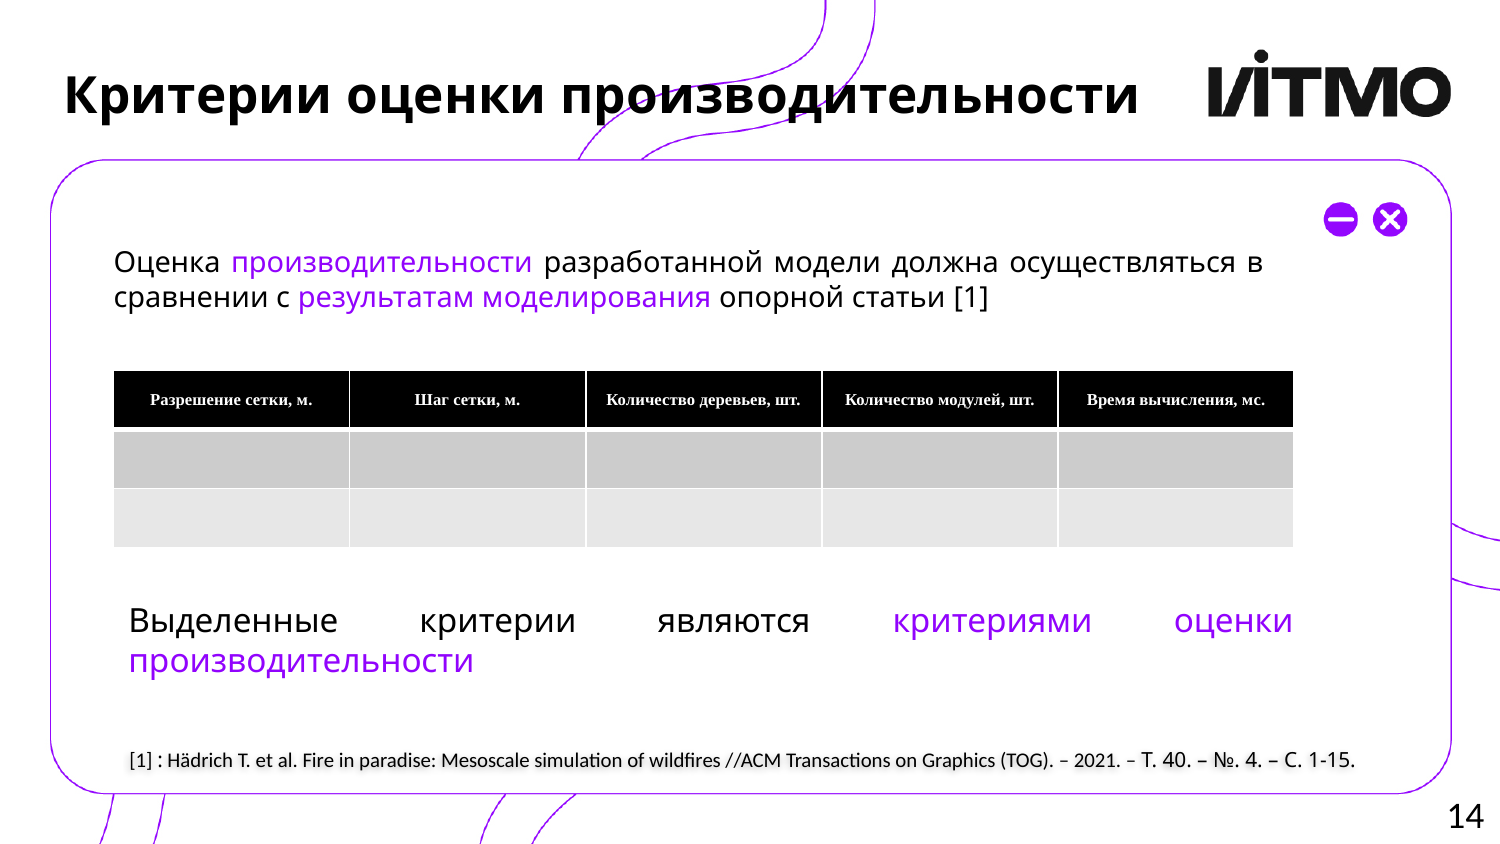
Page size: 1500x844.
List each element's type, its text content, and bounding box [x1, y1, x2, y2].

picture [0, 0, 1500, 844]
text_box Выделенные критерии являются критериями оценки производительности [113, 585, 1310, 693]
list Оценка производительности разработанной модели должна осуществляться в сравнении с результатам моделирования опорной статьи [1] [98, 225, 1280, 333]
title Критерии оценки производительности [48, 50, 1195, 137]
text_box [1] : Hädrich T. et al. Fire in paradise: Mesoscale simulation of wildfires //ACM Transactions on Graphics (TOG). – 2021. – Т. 40. – №. 4. – С. 1-15. [84, 738, 1401, 780]
text_box 14 [1431, 783, 1500, 844]
